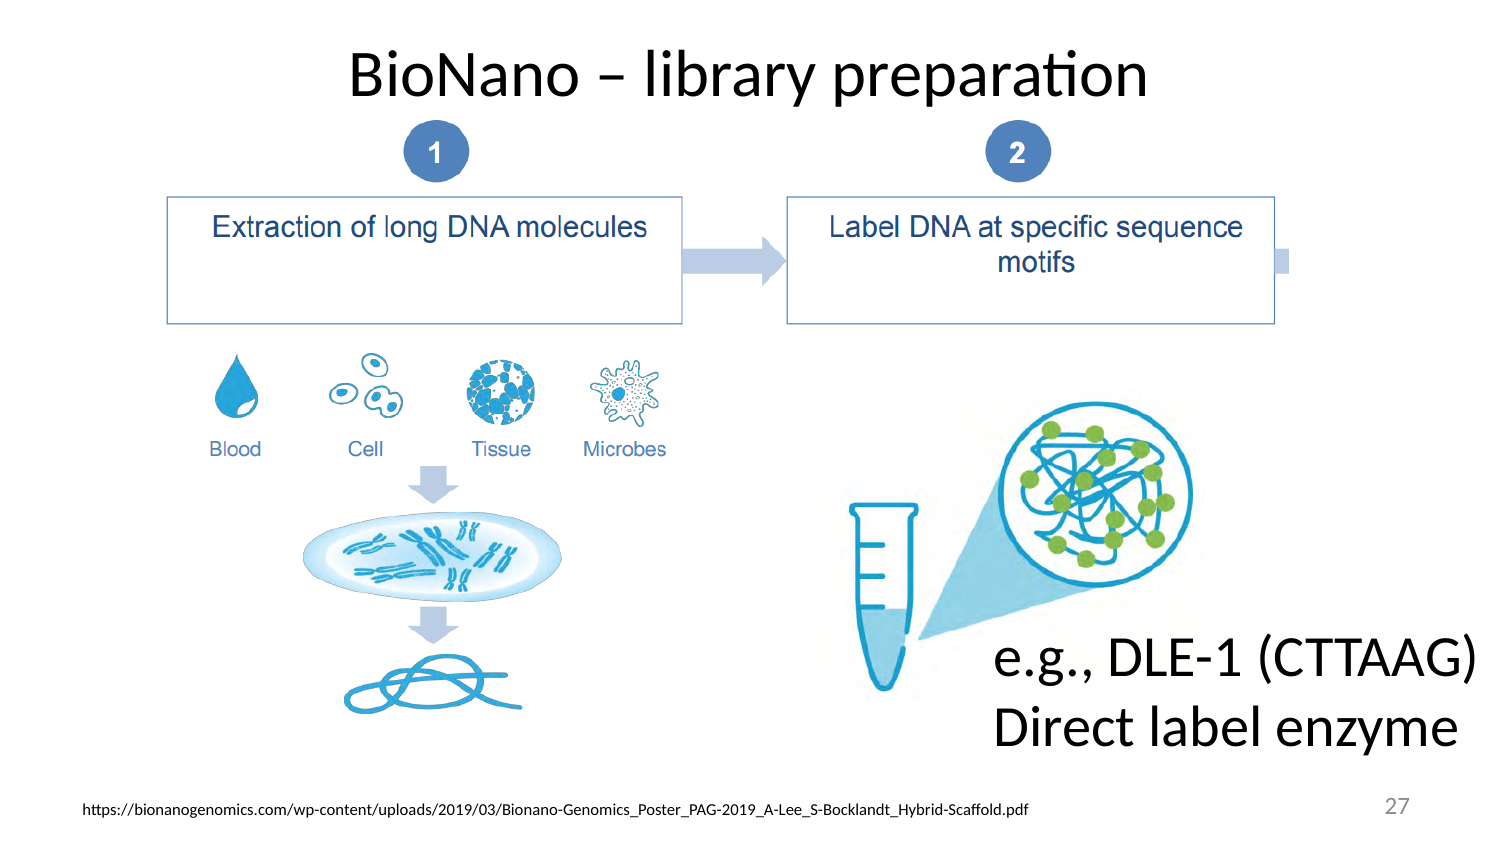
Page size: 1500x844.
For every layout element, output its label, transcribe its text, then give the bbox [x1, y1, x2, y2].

slide_number 27 [1074, 782, 1425, 827]
title BioNano – library preparation [75, 13, 1425, 126]
picture [151, 111, 1289, 744]
text_box https://bionanogenomics.com/wp-content/uploads/2019/03/Bionano-Genomics_Poster_PAG-2019_A-Lee_S-Bocklandt_Hybrid-Scaffold.pdf [67, 791, 1045, 827]
text_box e.g., DLE-1 (CTTAAG) Direct label enzyme [978, 610, 1495, 766]
